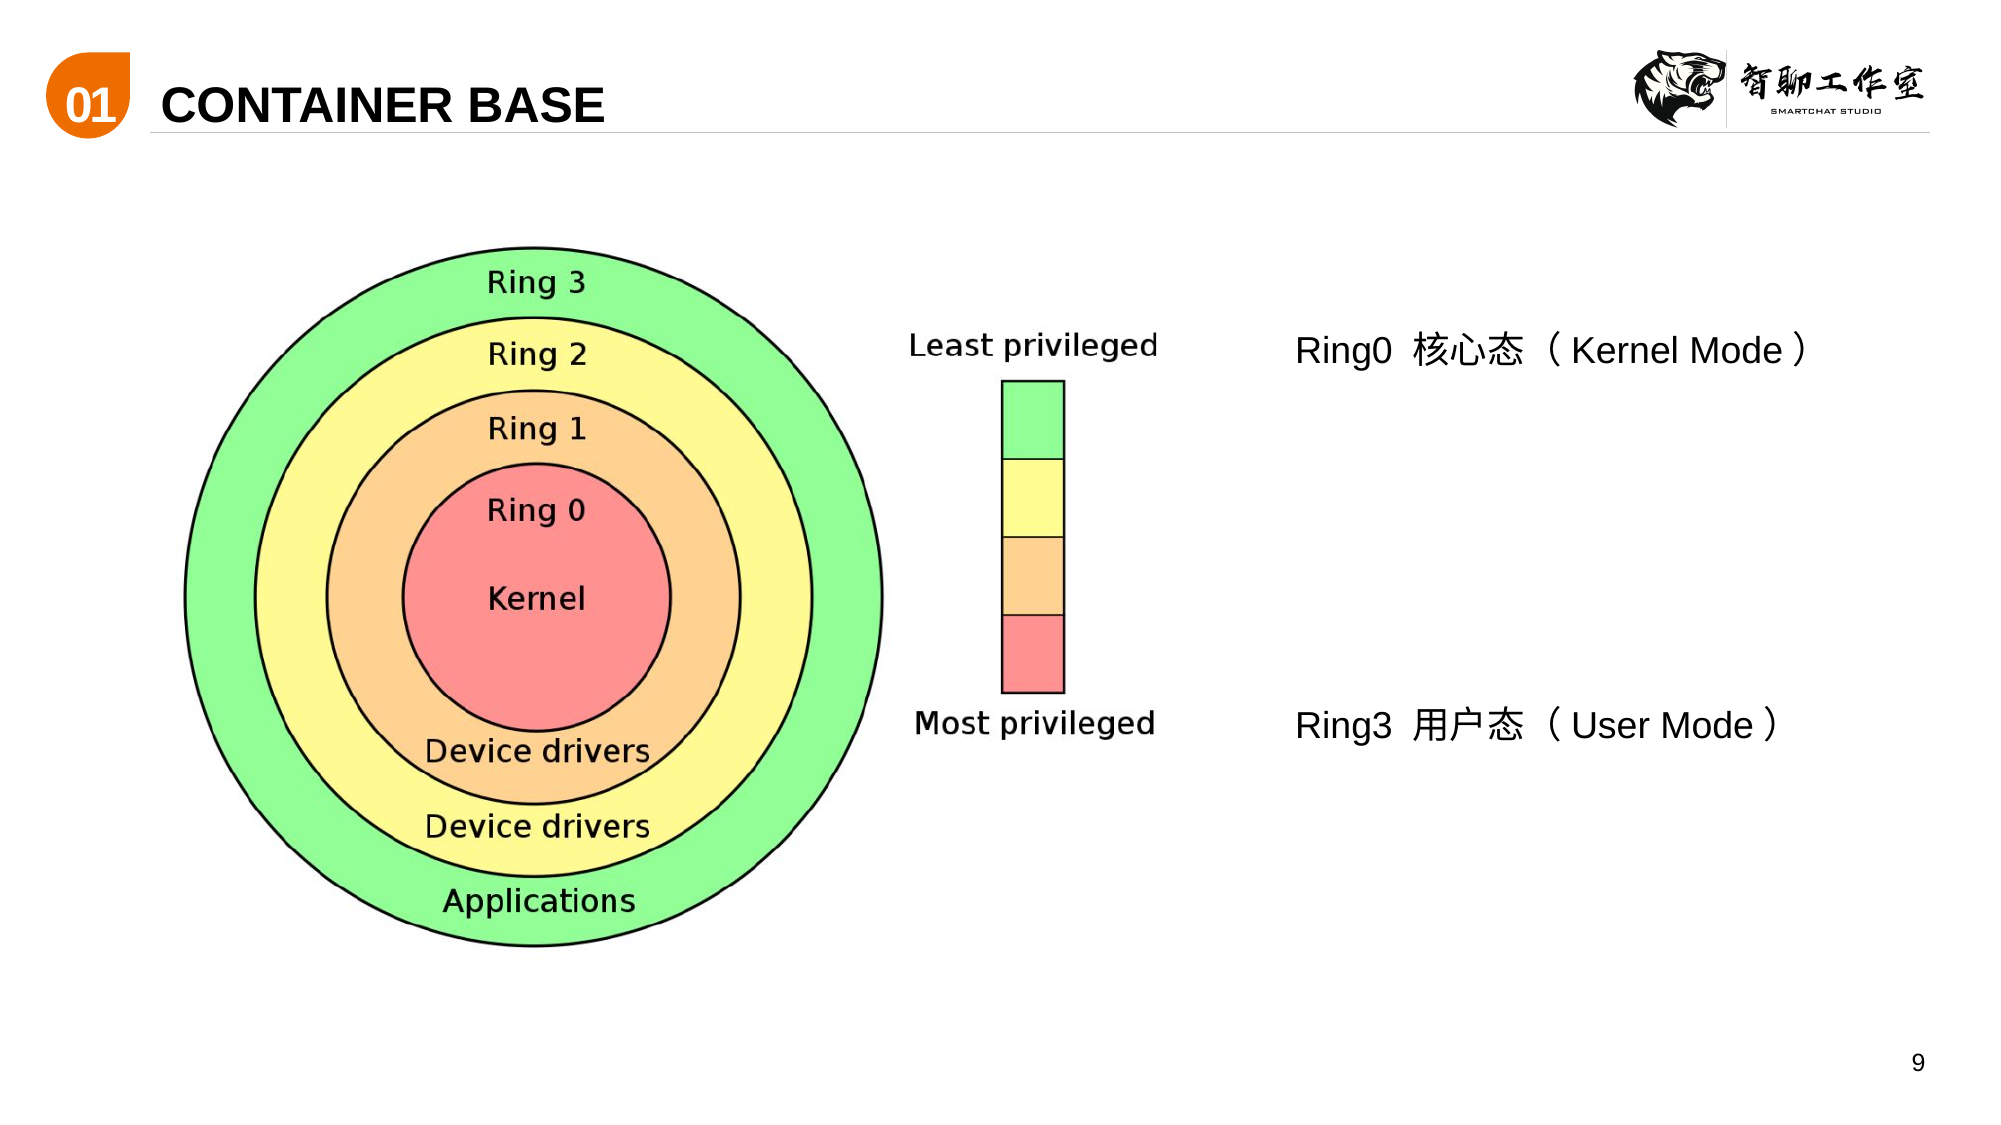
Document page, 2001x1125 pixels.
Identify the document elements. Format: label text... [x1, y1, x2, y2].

text_box 01 [49, 47, 132, 141]
picture [176, 241, 1227, 1000]
text_box Ring0 核心态（Kernel Mode） [1280, 318, 1869, 379]
picture [1633, 47, 1950, 129]
text_box Ring3 用户态（User Mode） [1280, 693, 1869, 754]
text_box CONTAINER BASE [145, 47, 622, 141]
